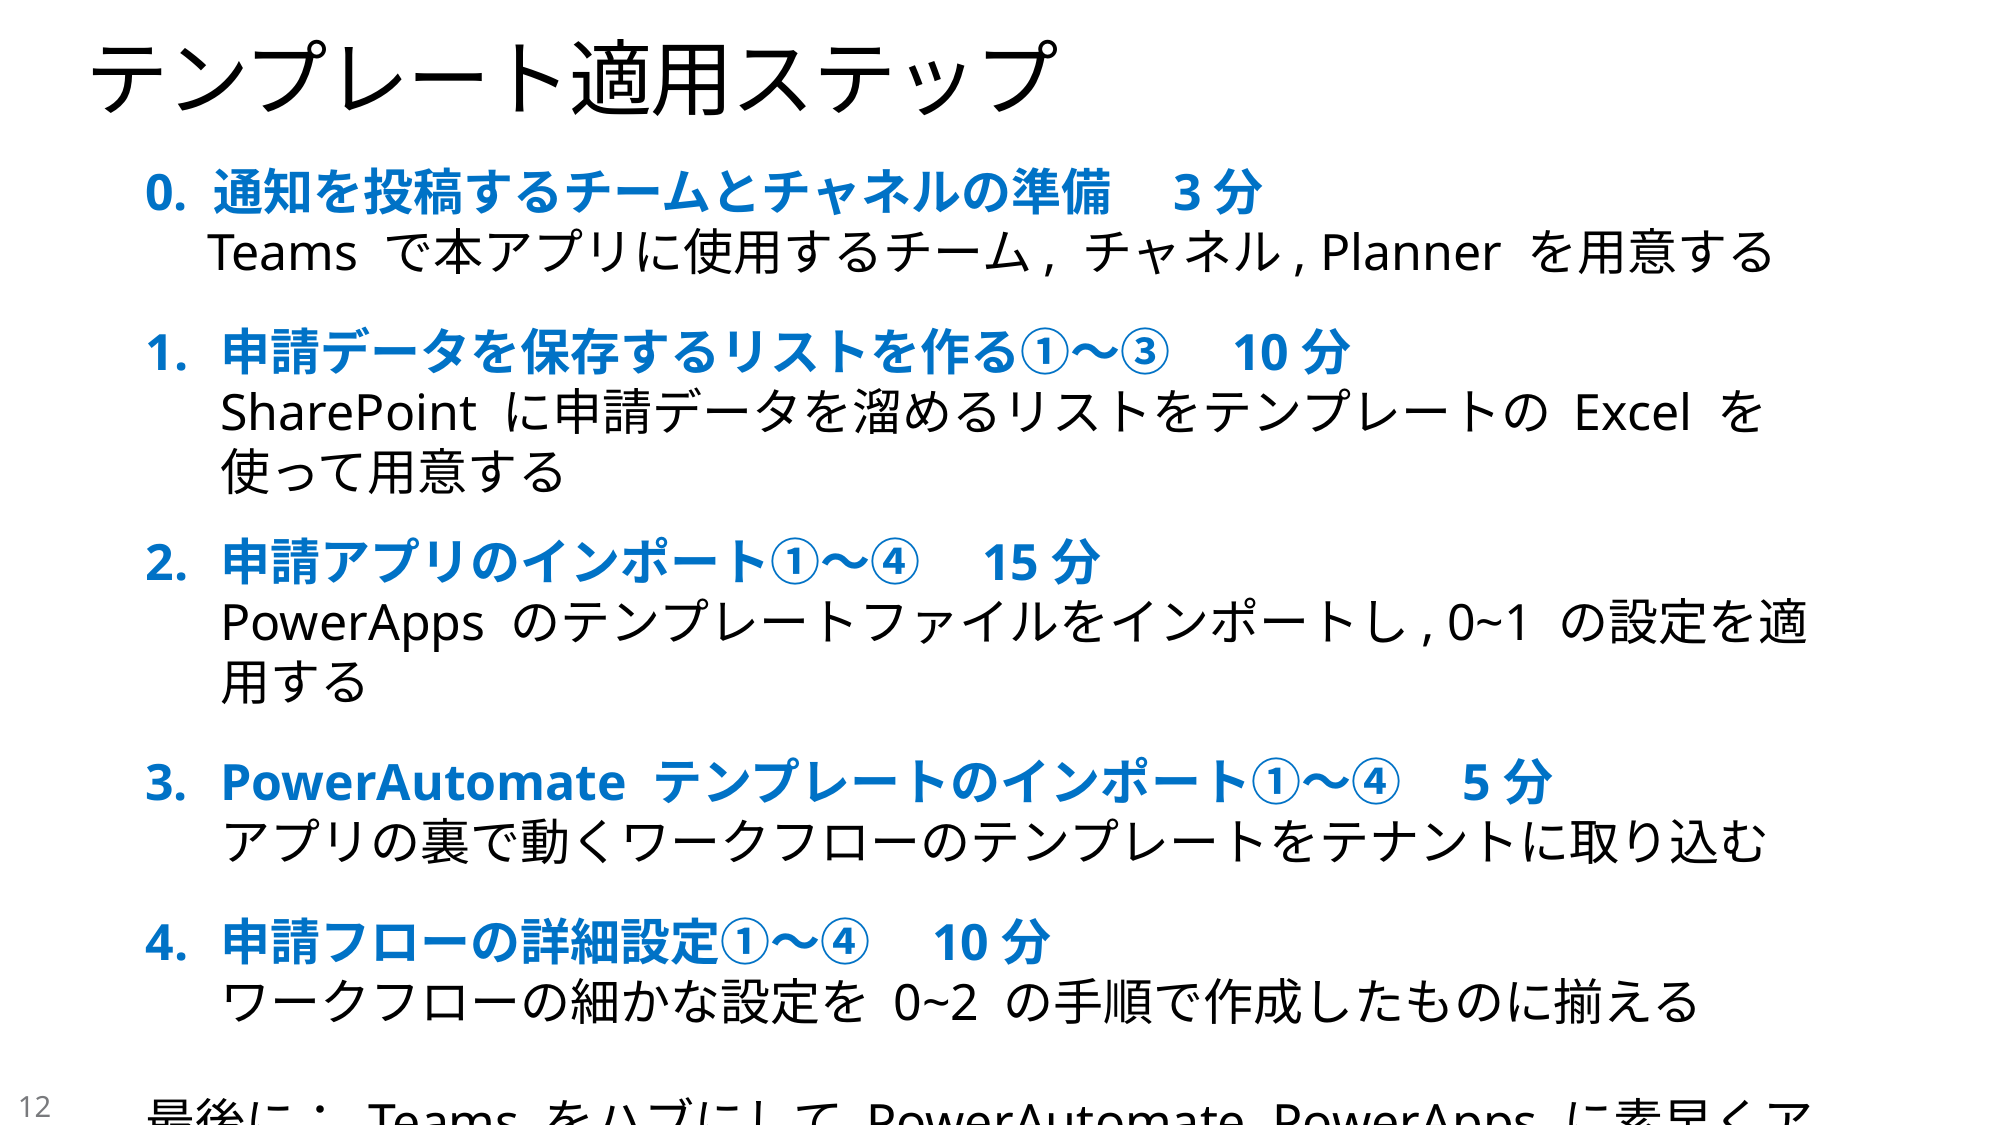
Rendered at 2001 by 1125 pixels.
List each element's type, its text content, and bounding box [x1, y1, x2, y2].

text_box 0. 通知を投稿するチームとチャネルの準備 3分 Teams で本アプリに使用するチーム, チャネル, Planner を用意する 申請データを保存するリストを作る①～③ 10分 SharePoint に申請データを溜めるリストをテンプレートの Excel を使って用意する 申請アプリのインポート①～④ 15分 PowerApps のテンプレートファイルをインポートし, 0~1 の設定を適用する PowerAutomate テンプレートのインポート①～④ 5分 アプリの裏で動くワークフローのテンプレートをテナントに取り込む 申請フローの詳細設定①～④ 10分 ワークフローの細かな設定を 0~2 の手順で作成したものに揃える 最後に： Teams をハブにして PowerAutomate, PowerApps に素早くアクセスする [130, 153, 1855, 1125]
title テンプレート適用ステップ [85, 37, 1915, 161]
